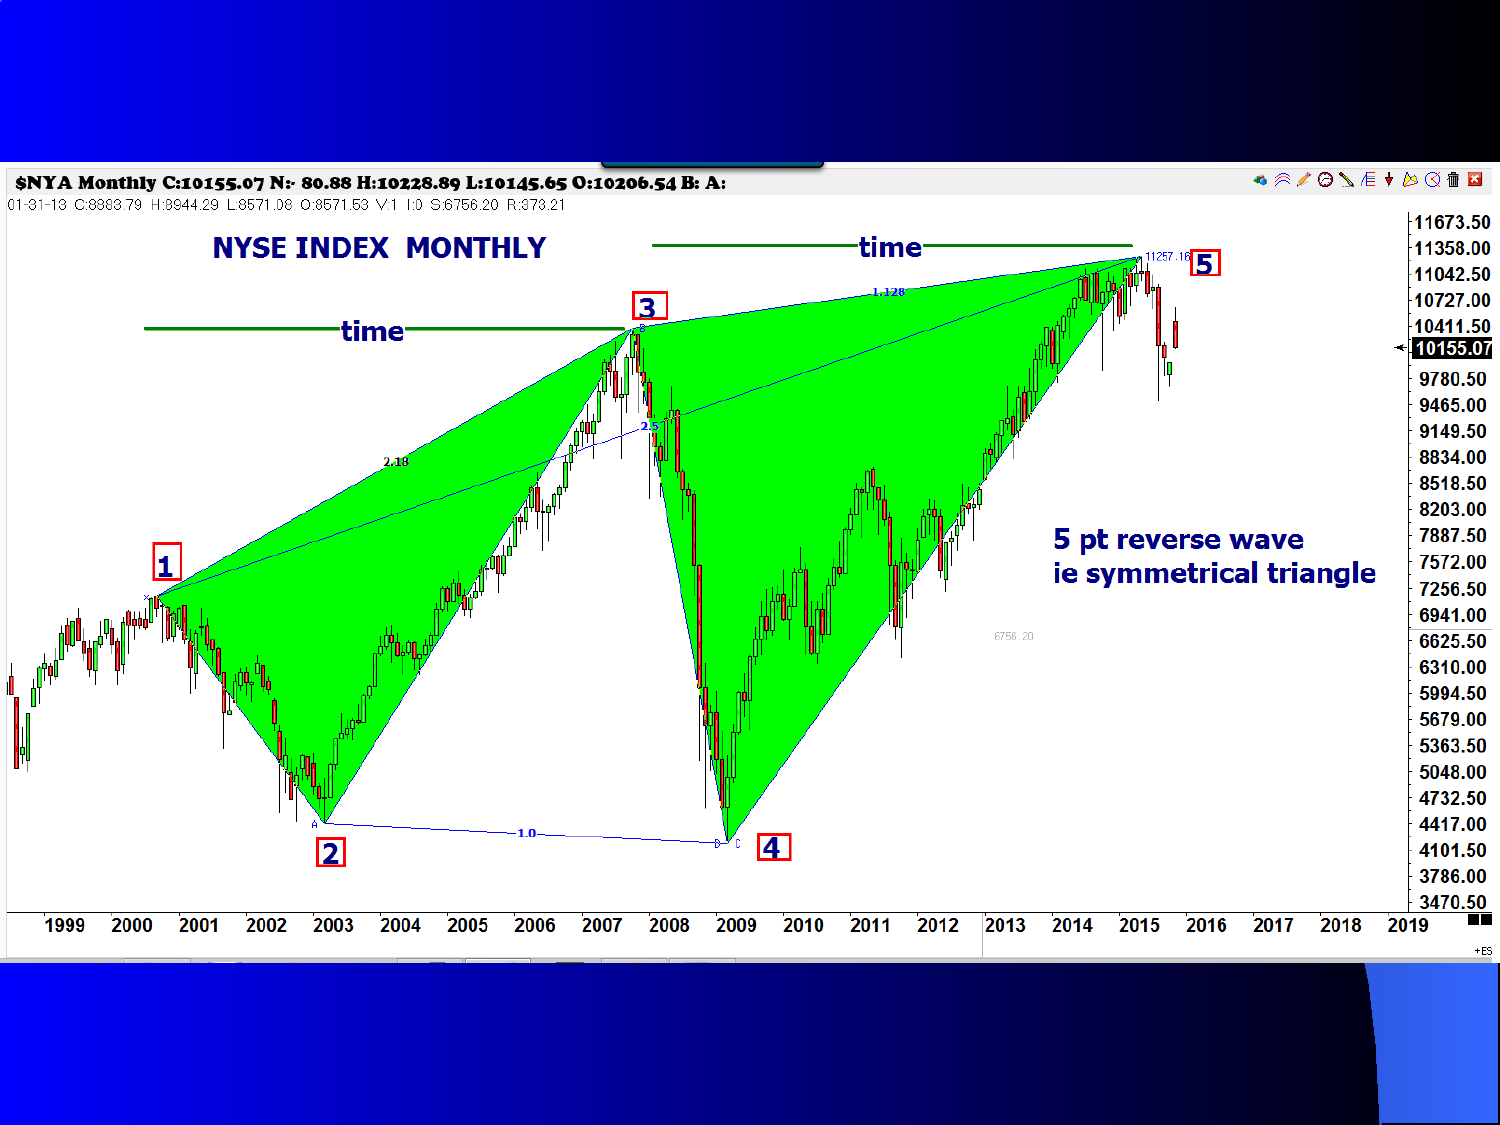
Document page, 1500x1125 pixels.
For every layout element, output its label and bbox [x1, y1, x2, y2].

picture [0, 161, 1500, 963]
